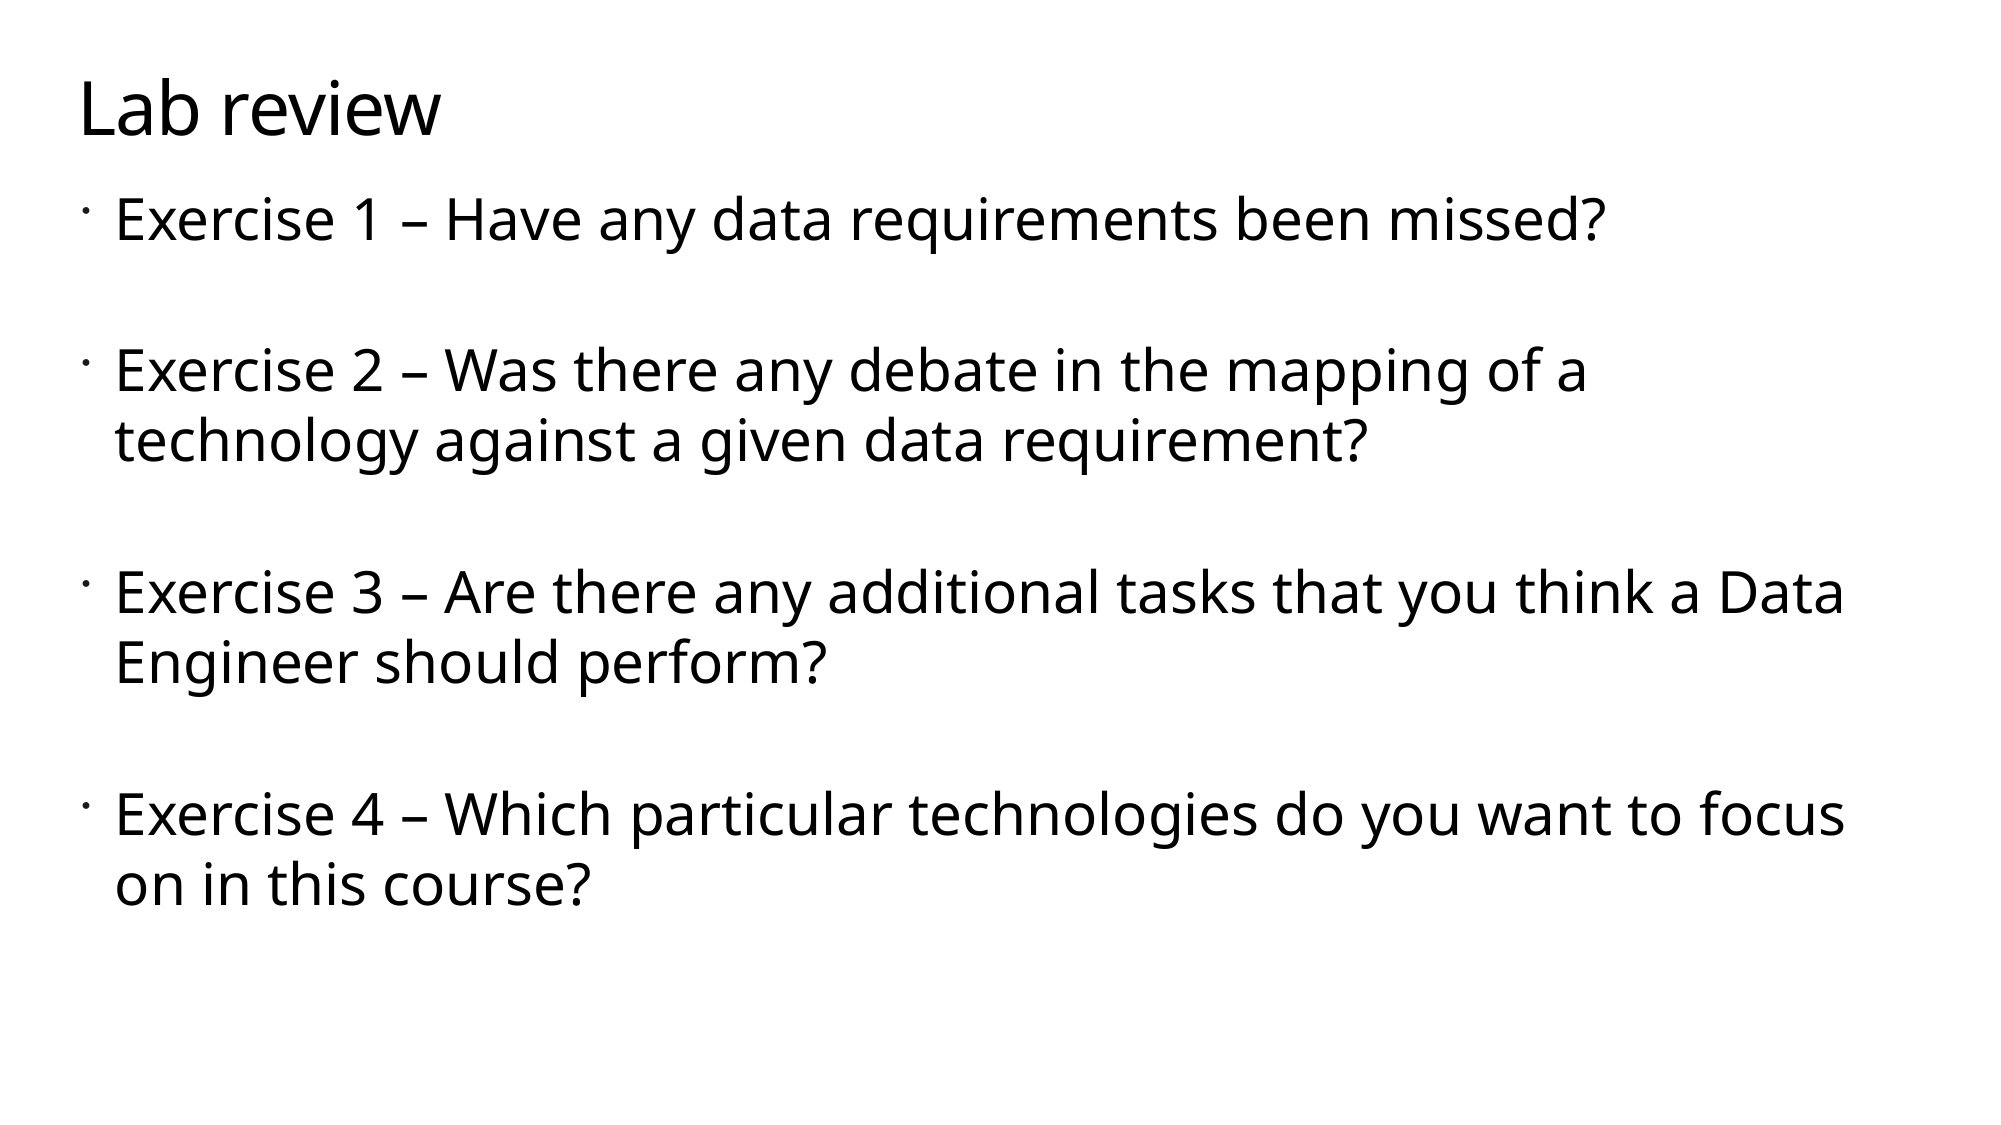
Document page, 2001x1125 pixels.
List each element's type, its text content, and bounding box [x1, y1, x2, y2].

list Exercise 1 – Have any data requirements been missed? Exercise 2 – Was there any debate in the mapping of a technology against a given data requirement? Exercise 3 – Are there any additional tasks that you think a Data Engineer should perform? Exercise 4 – Which particular technologies do you want to focus on in this course? [77, 181, 1885, 932]
title Lab review [77, 60, 1885, 152]
